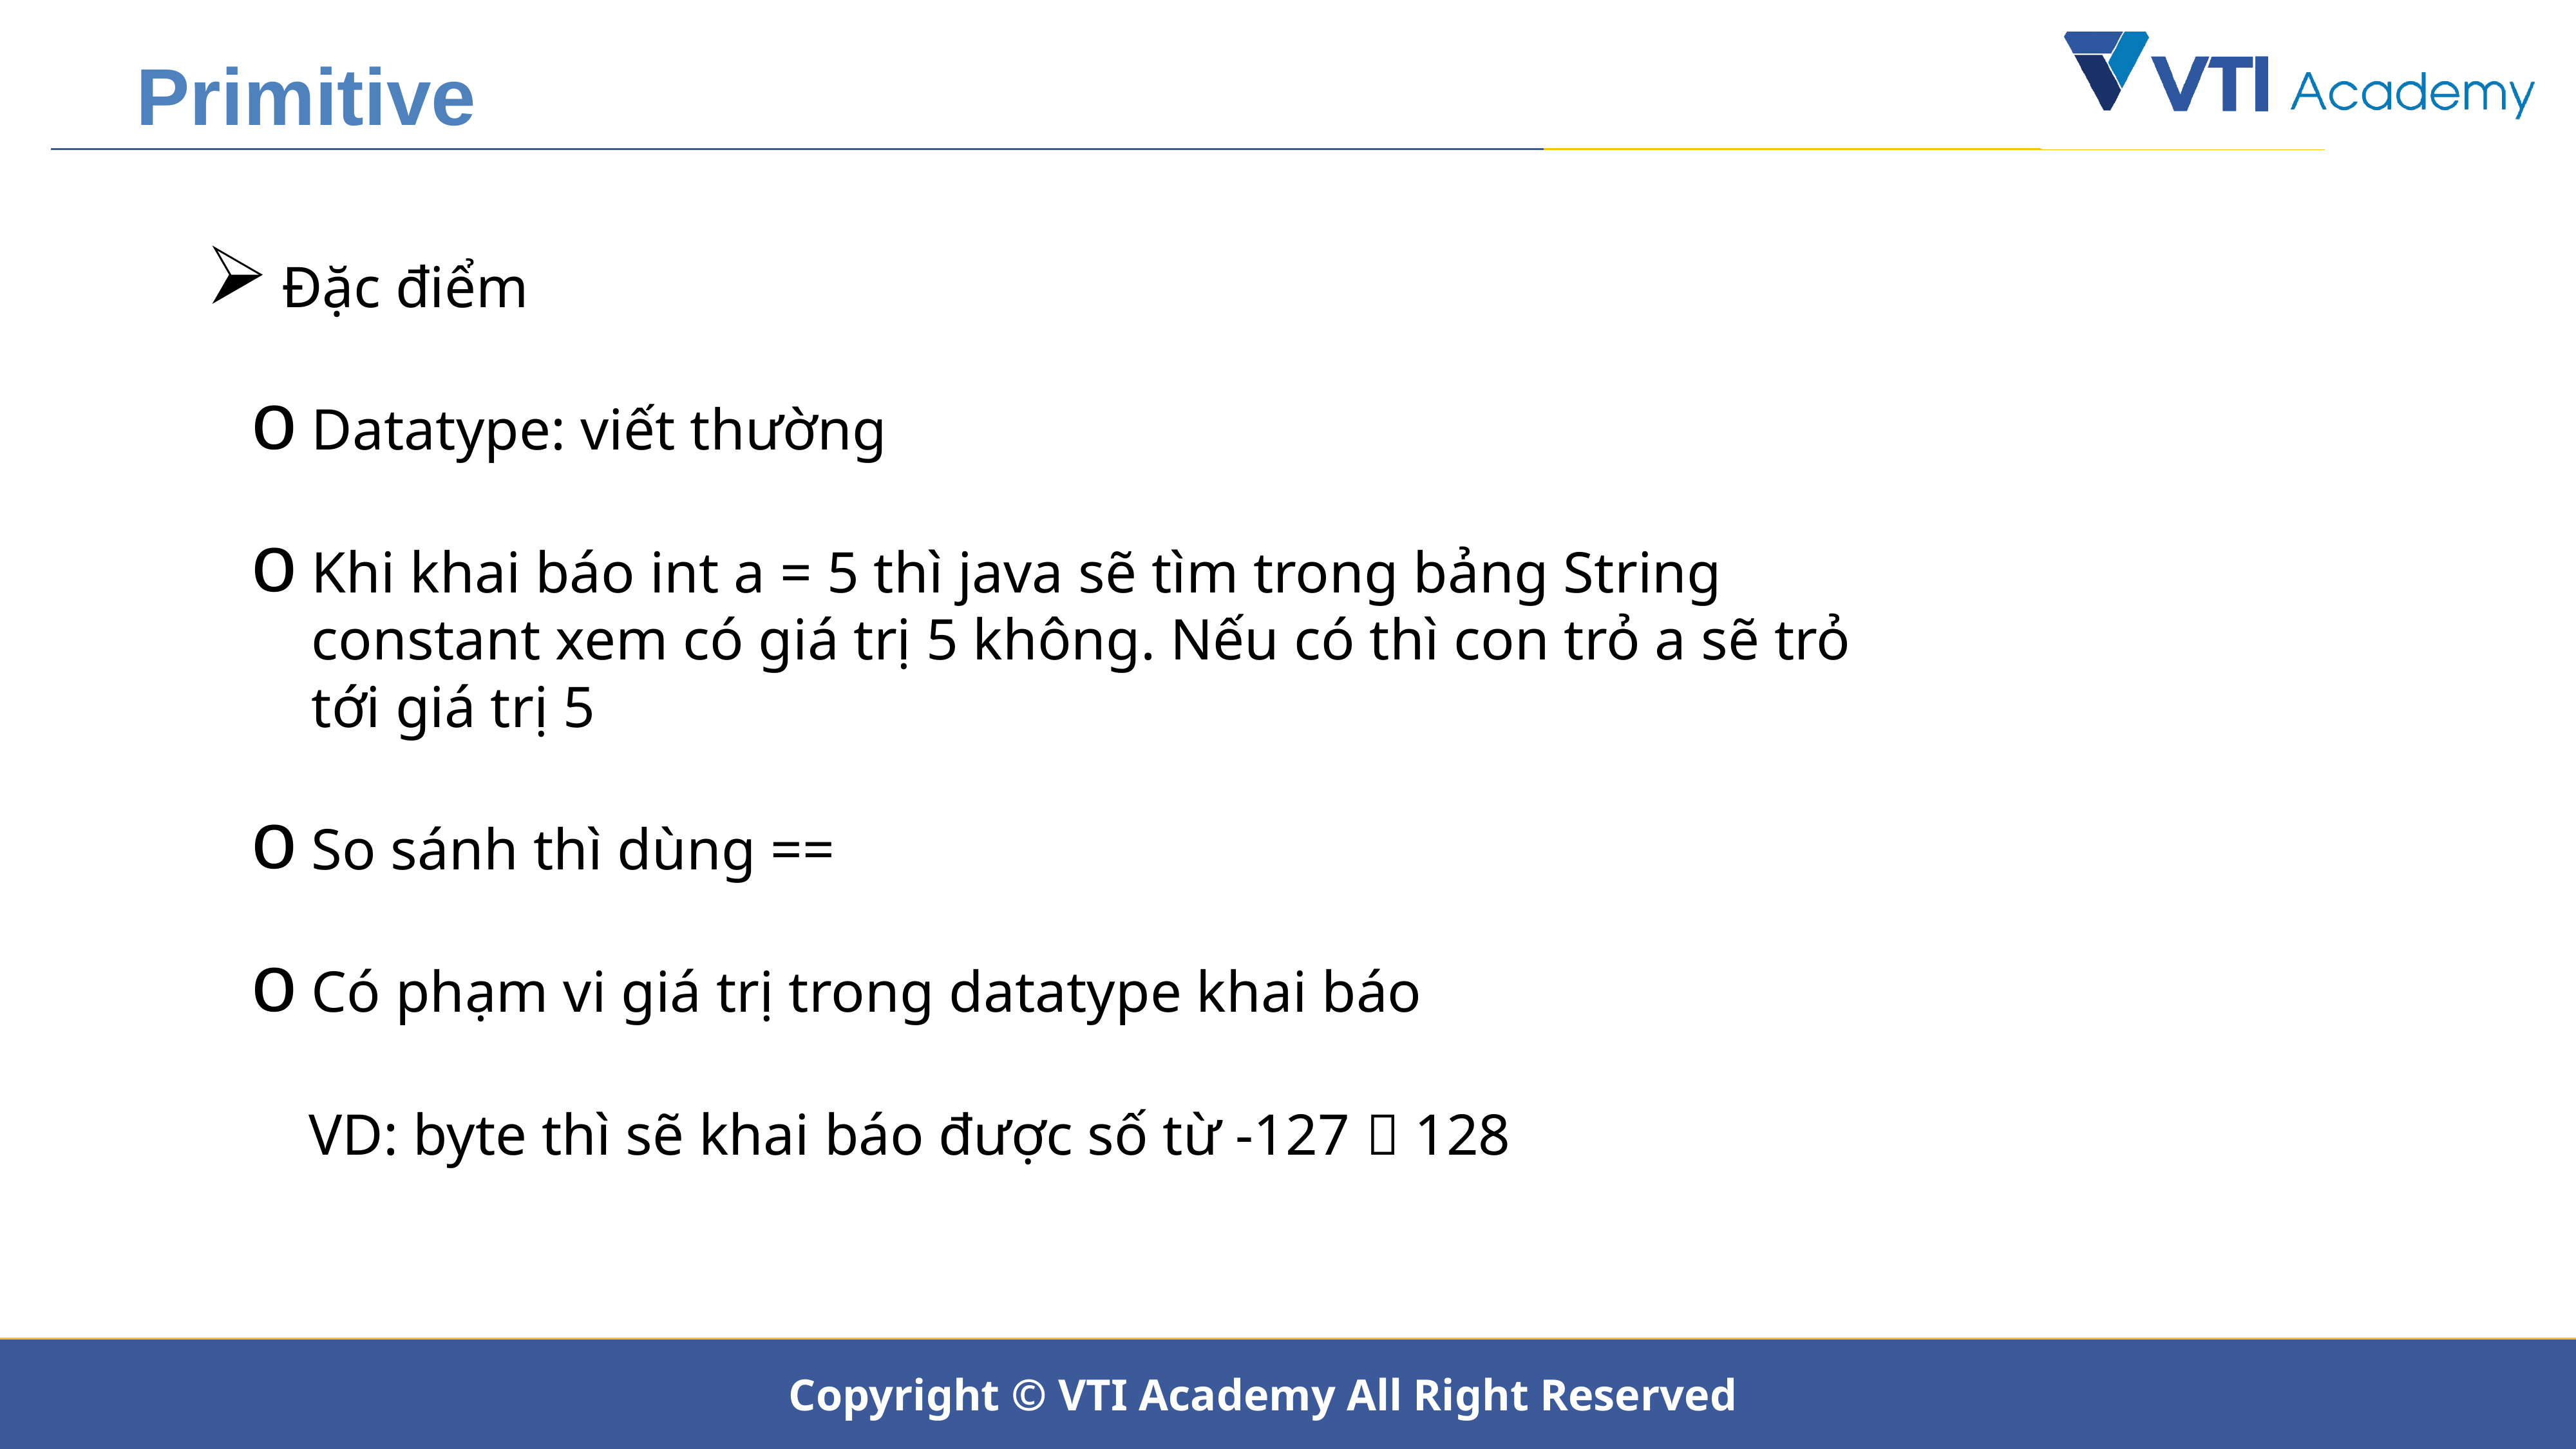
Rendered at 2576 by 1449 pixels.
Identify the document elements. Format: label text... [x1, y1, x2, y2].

text_box Đặc điểm Datatype: viết thường Khi khai báo int a = 5 thì java sẽ tìm trong bảng String constant xem có giá trị 5 không. Nếu có thì con trỏ a sẽ trỏ tới giá trị 5 So sánh thì dùng == Có phạm vi giá trị trong datatype khai báo VD: byte thì sẽ khai báo được số từ -127  128 [196, 246, 1938, 1175]
text_box Primitive [126, 60, 996, 126]
picture [2034, 0, 2576, 149]
